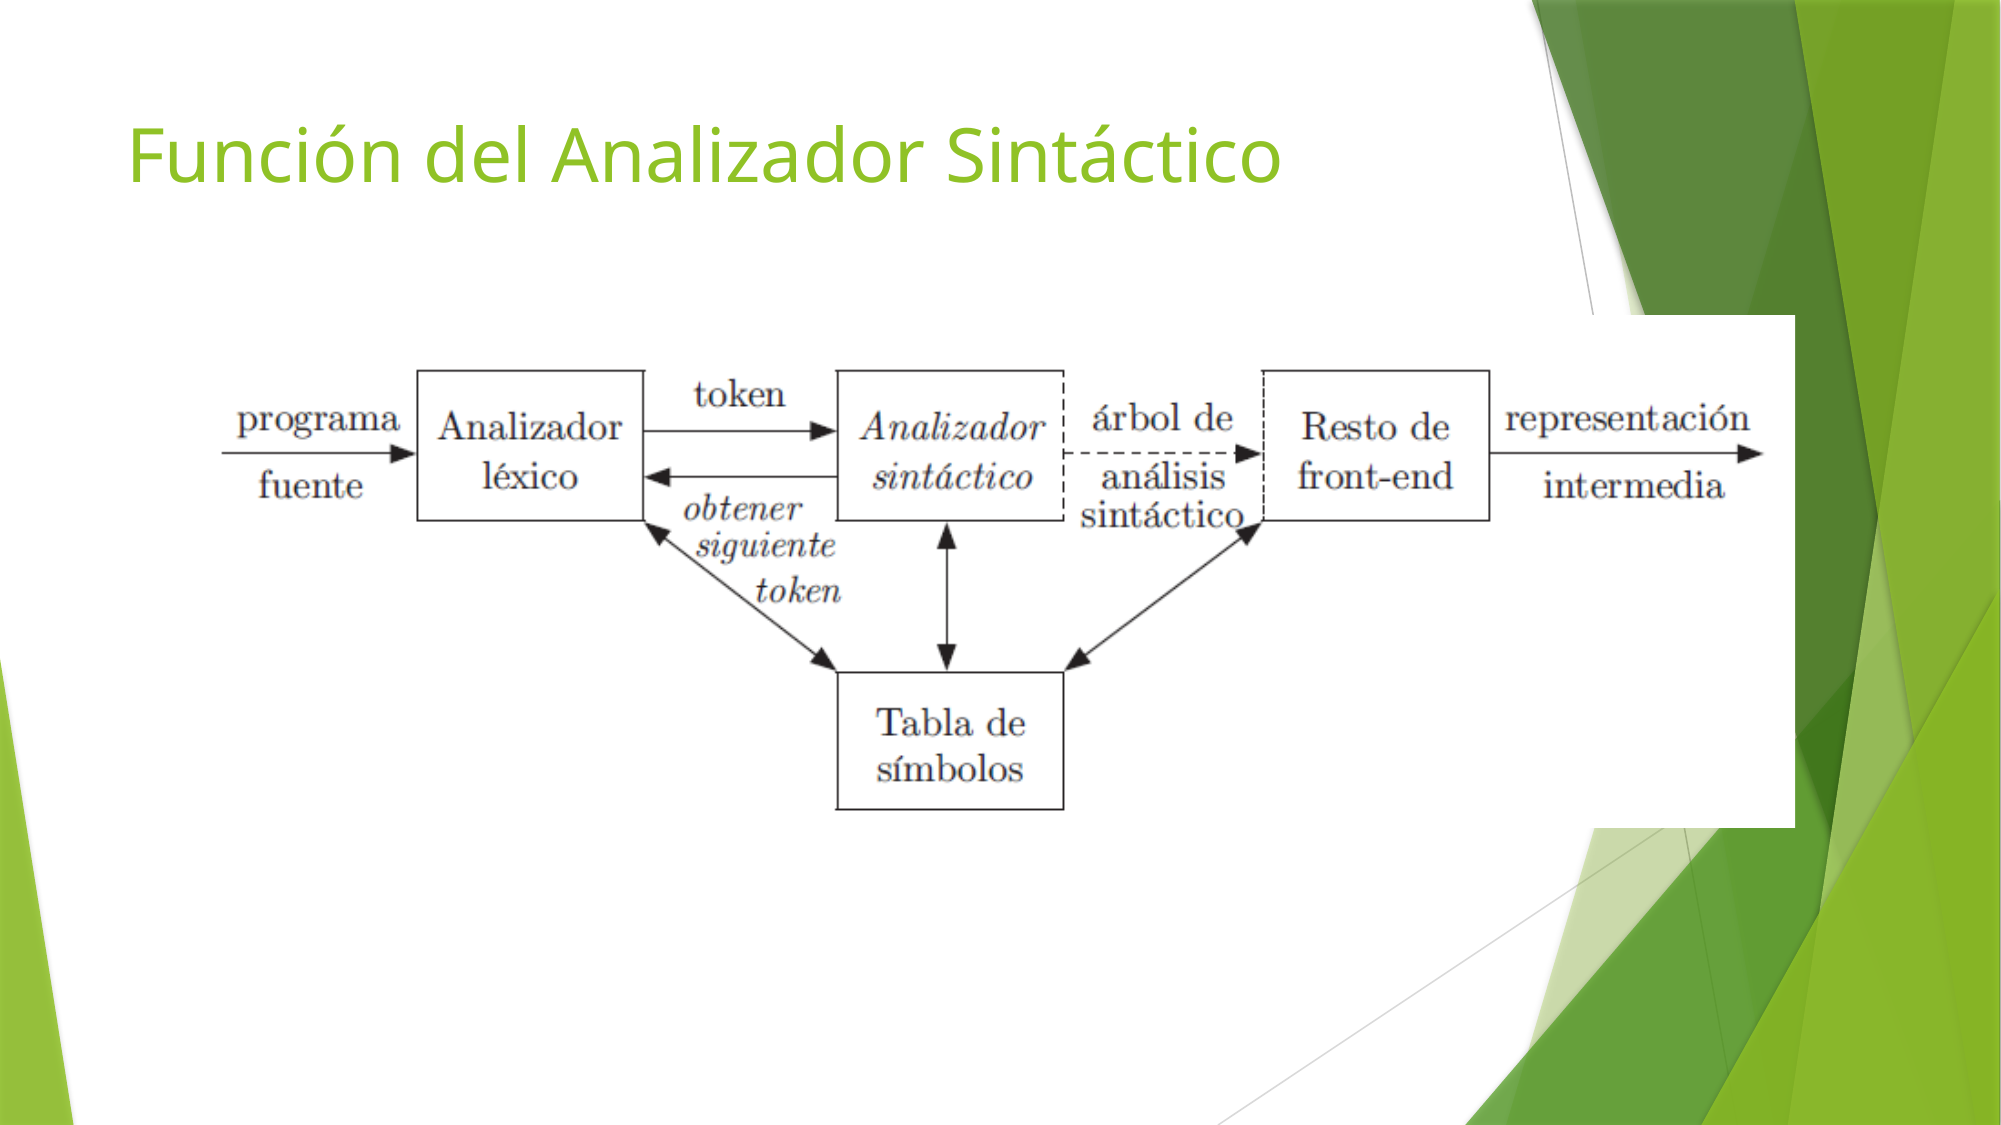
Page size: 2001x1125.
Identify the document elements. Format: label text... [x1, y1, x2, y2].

title Función del Analizador Sintáctico [111, 99, 1522, 317]
picture [204, 314, 1796, 828]
